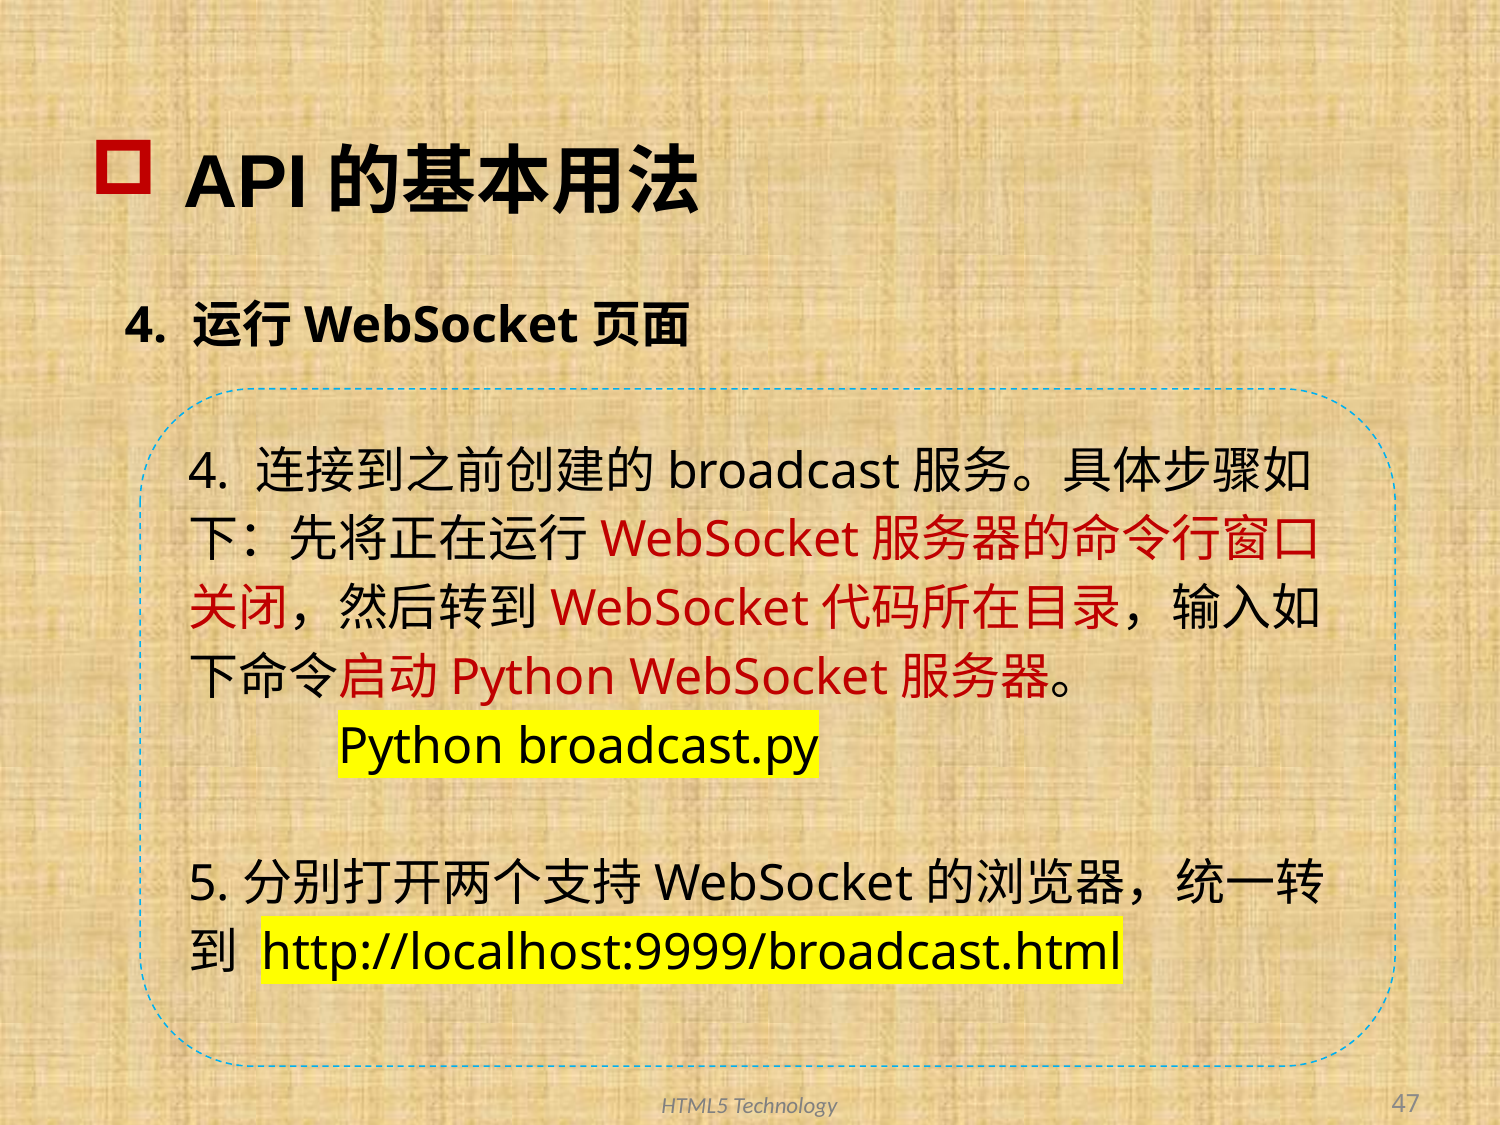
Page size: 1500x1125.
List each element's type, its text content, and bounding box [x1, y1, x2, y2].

text_box 4. 连接到之前创建的broadcast服务。具体步骤如 下：先将正在运行WebSocket服务器的命令行窗口关闭，然后转到WebSocket代码所在目录，输入如下命令启动Python WebSocket服务器。 Python broadcast.py 5.分别打开两个支持WebSocket的浏览器，统一转到 http://localhost:9999/broadcast.html [140, 388, 1396, 1067]
text_box 4. 运行WebSocket页面 [109, 275, 1414, 360]
picture [0, 0, 1500, 1125]
footer HTML5 Technology [482, 1083, 1017, 1125]
title API的基本用法 [75, 124, 1491, 271]
slide_number 47 [1097, 1082, 1436, 1125]
